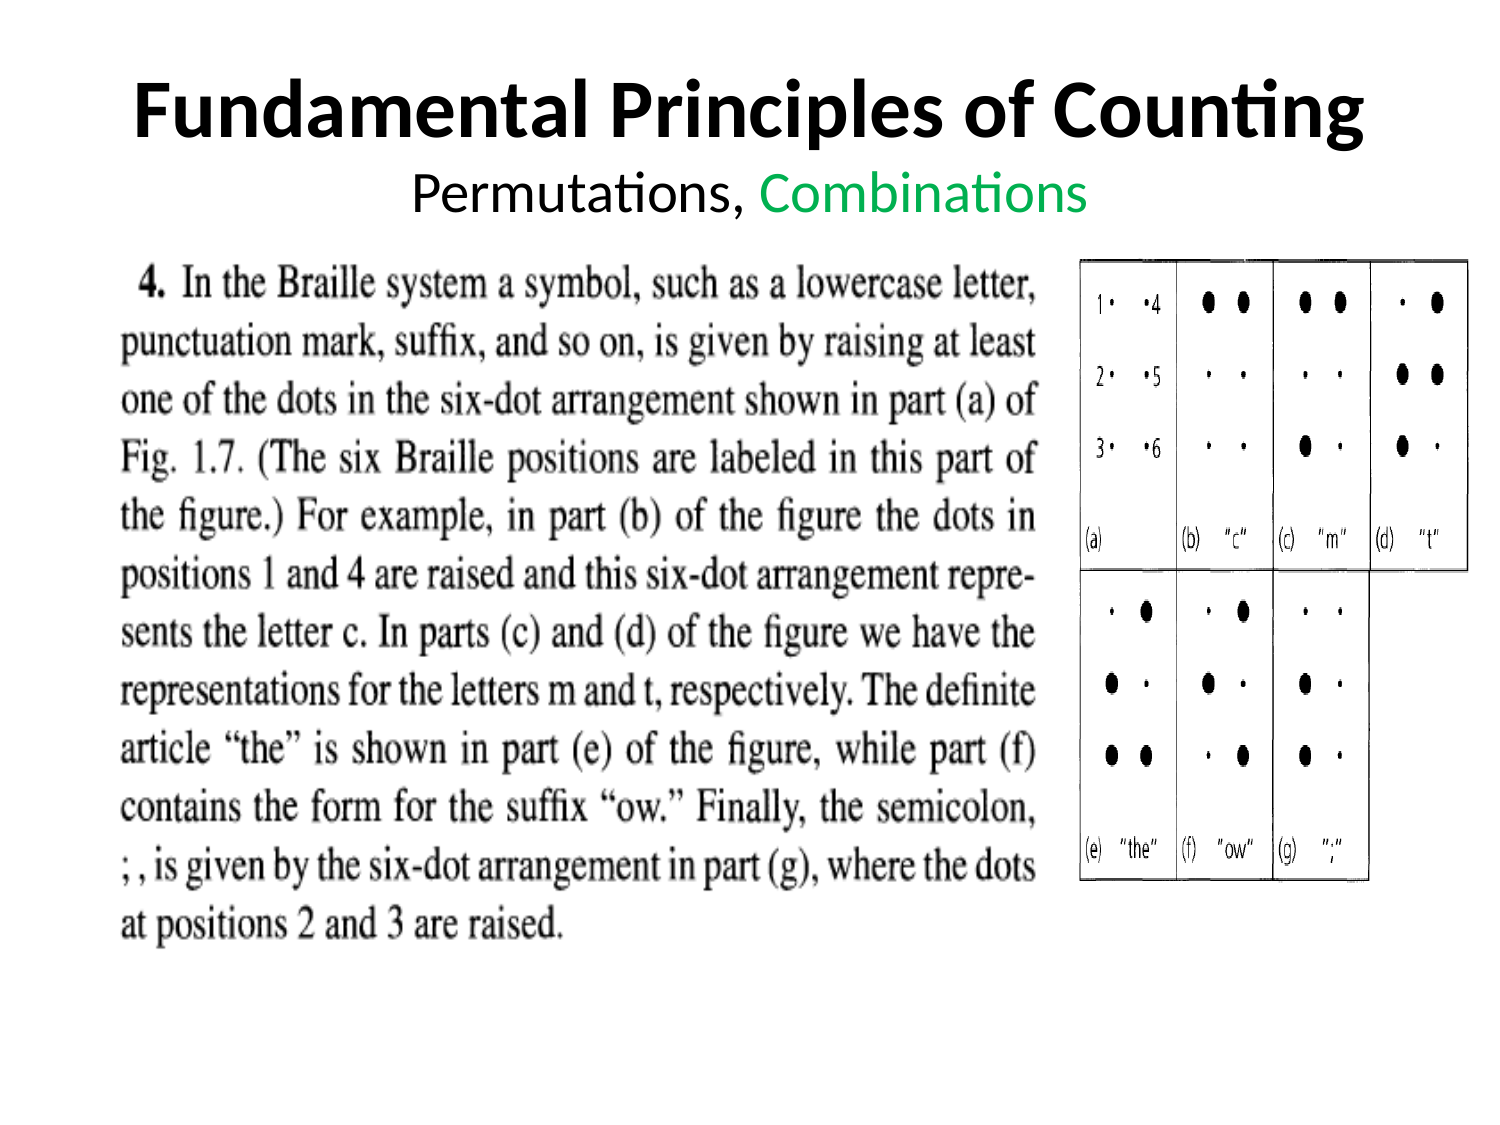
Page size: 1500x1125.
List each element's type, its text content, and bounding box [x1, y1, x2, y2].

picture [1074, 249, 1476, 885]
title Fundamental Principles of Counting Permutations, Combinations [75, 45, 1425, 233]
picture [112, 249, 1051, 963]
